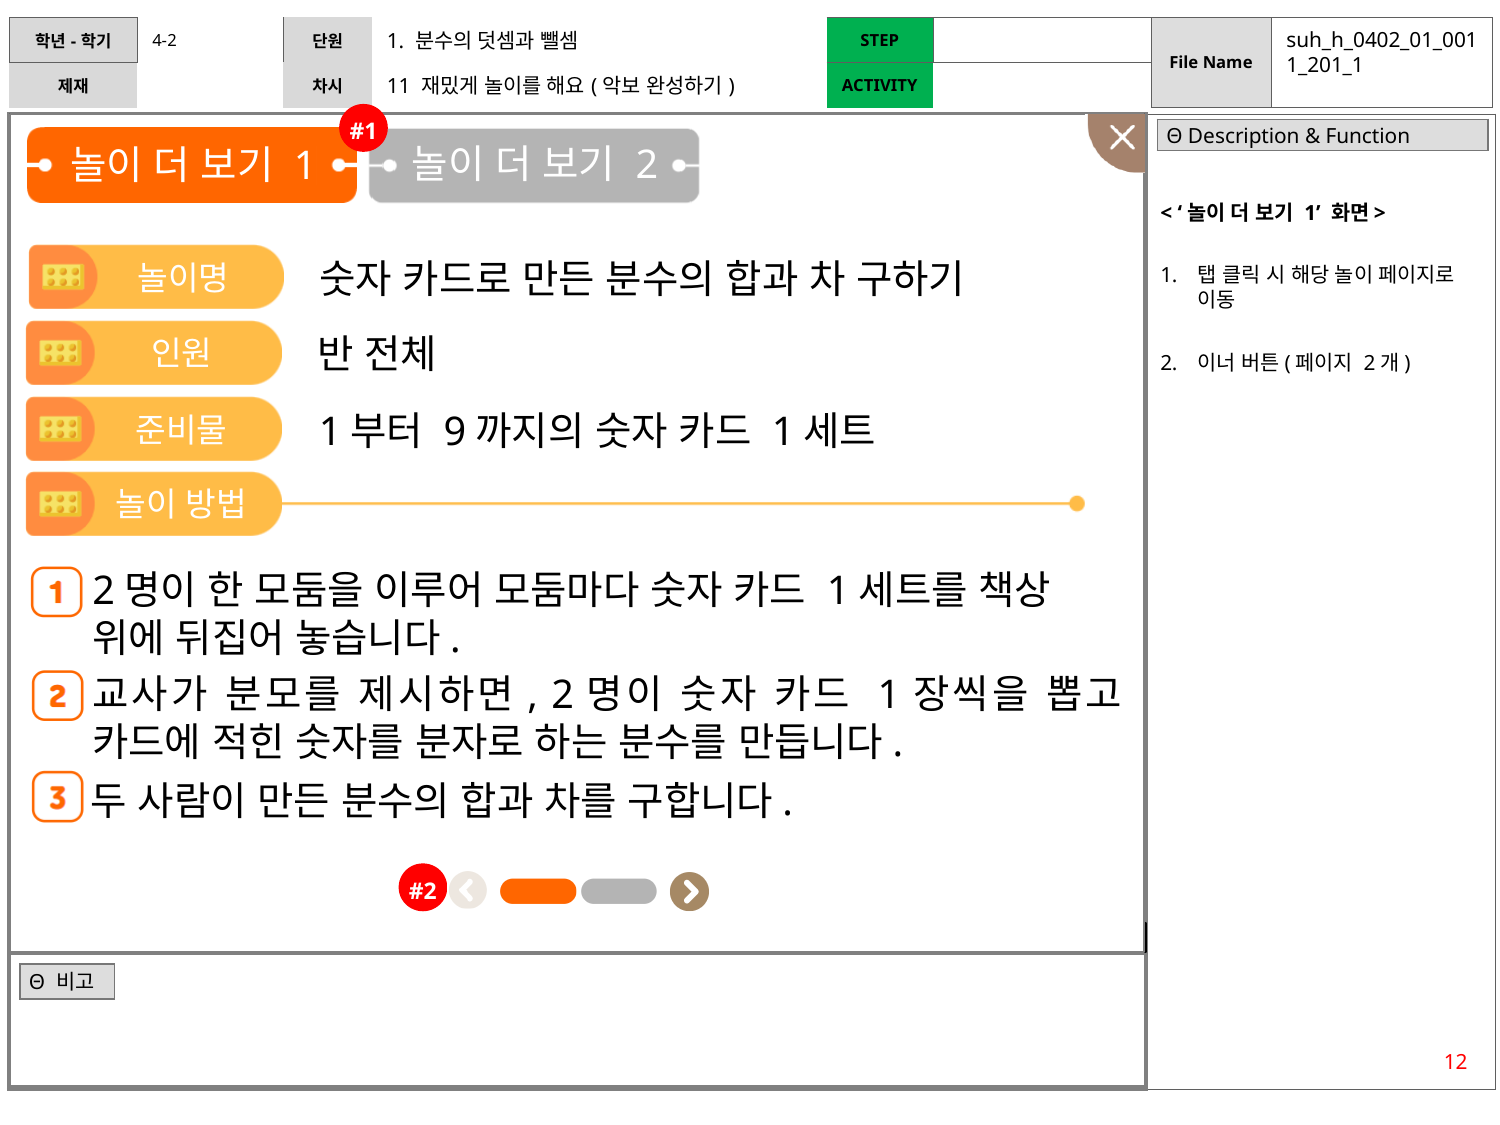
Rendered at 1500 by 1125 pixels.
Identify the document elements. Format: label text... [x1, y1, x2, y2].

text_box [23, 467, 1097, 540]
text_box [27, 127, 357, 203]
text_box < ‘놀이 더 보기 1’ 화면> 탭 클릭 시 해당 놀이 페이지로 이동 이너 버튼(페이지 2개) [1149, 160, 1500, 445]
picture [29, 564, 85, 620]
picture [29, 666, 85, 725]
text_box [25, 318, 282, 386]
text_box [25, 395, 282, 463]
text_box #1 [343, 101, 384, 111]
text_box suh_h_0402_01_0011_201_1 [1271, 18, 1500, 84]
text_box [447, 869, 710, 912]
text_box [365, 126, 713, 205]
table_header Θ Description & Function [1158, 120, 1487, 150]
picture [29, 767, 87, 825]
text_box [10, 113, 1145, 953]
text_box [27, 243, 284, 311]
